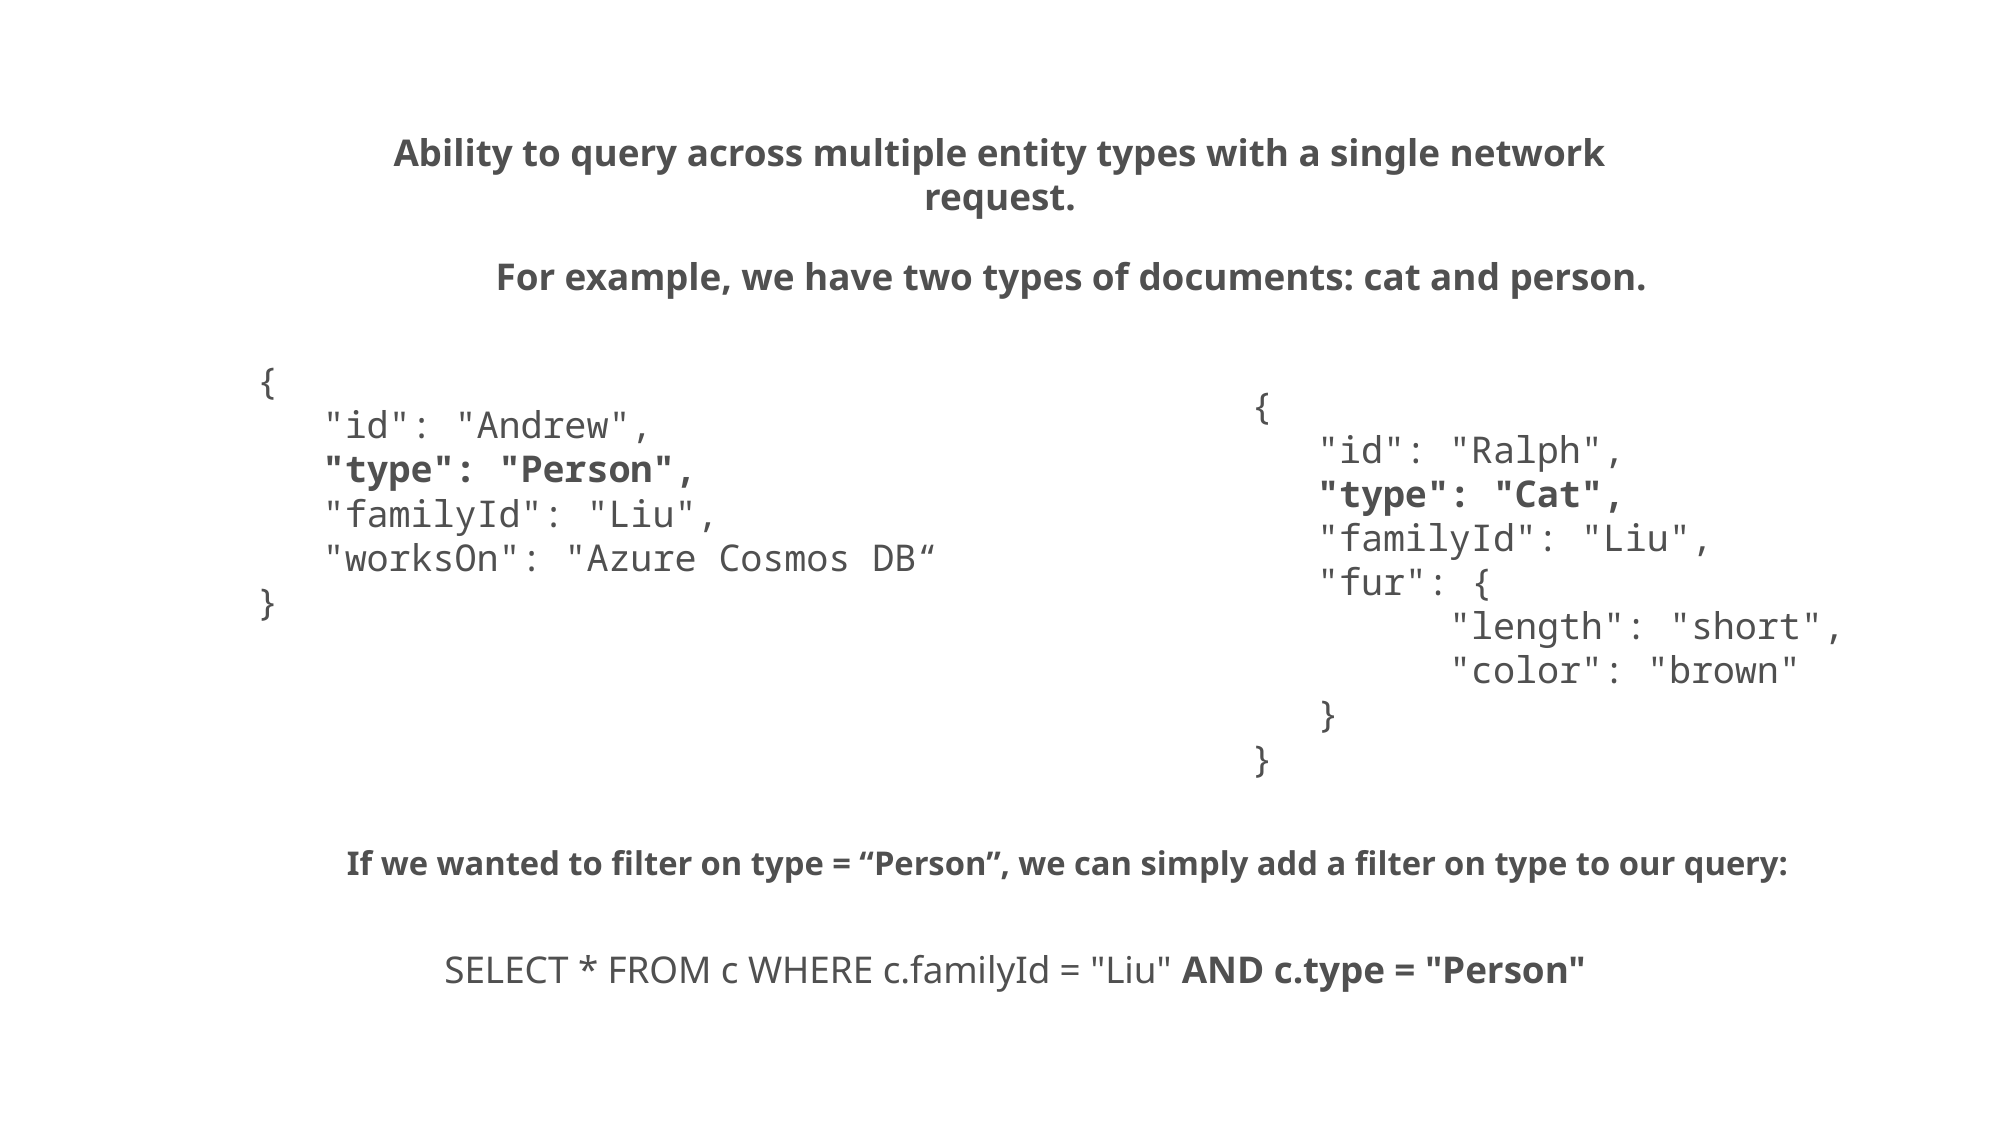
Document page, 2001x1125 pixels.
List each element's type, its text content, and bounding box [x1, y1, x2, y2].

text_box { "id": "Ralph", "type": "Cat", "familyId": "Liu", "fur": { "length": "short", "color": "brown" } } [1126, 330, 2000, 787]
text_box { "id": "Andrew", "type": "Person", "familyId": "Liu", "worksOn": "Azure Cosmos DB“ } [131, 350, 1126, 630]
text_box If we wanted to filter on type = “Person”, we can simply add a filter on type to our query: [44, 835, 1956, 890]
text_box Ability to query across multiple entity types with a single network request. [315, 122, 1685, 226]
text_box SELECT * FROM c WHERE c.familyId = "Liu" AND c.type = "Person" [429, 939, 1601, 999]
text_box For example, we have two types of documents: cat and person. [480, 246, 1663, 306]
